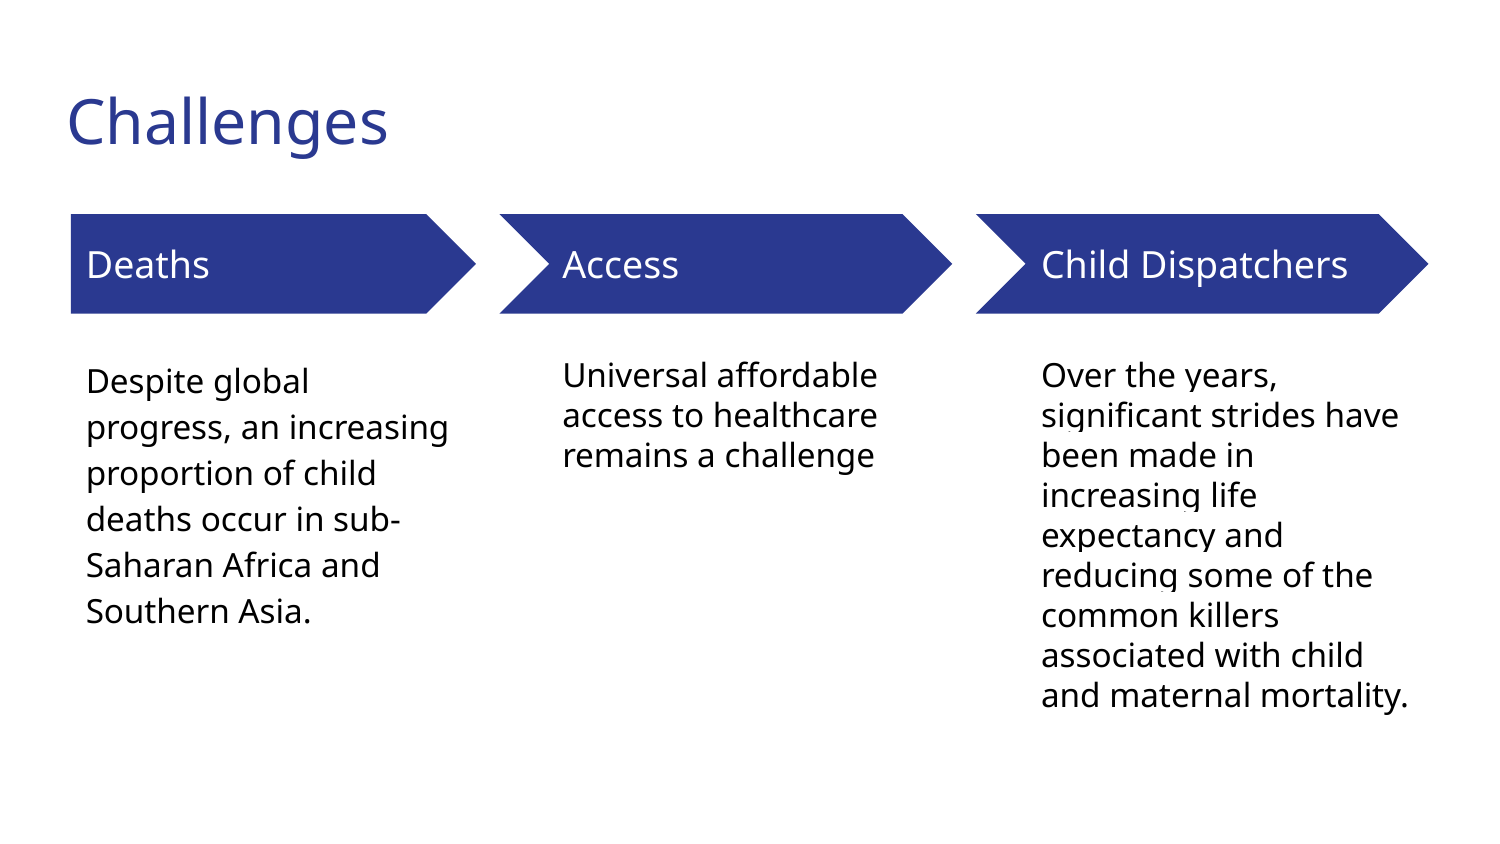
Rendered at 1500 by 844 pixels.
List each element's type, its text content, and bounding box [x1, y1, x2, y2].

list Deaths [70, 238, 442, 290]
list Over the years, significant strides have been made in increasing life expectancy and reducing some of the common killers associated with child and maternal mortality. [1025, 339, 1432, 775]
list Child Dispatchers [1025, 238, 1397, 290]
text_box [70, 214, 476, 314]
list Universal affordable access to healthcare remains a challenge [547, 339, 953, 775]
text_box [499, 214, 953, 314]
list Access [547, 238, 918, 290]
text_box [975, 214, 1429, 314]
list Despite global progress, an increasing proportion of child deaths occur in sub-Saharan Africa and Southern Asia. [70, 339, 477, 775]
title Challenges [51, 67, 1449, 167]
